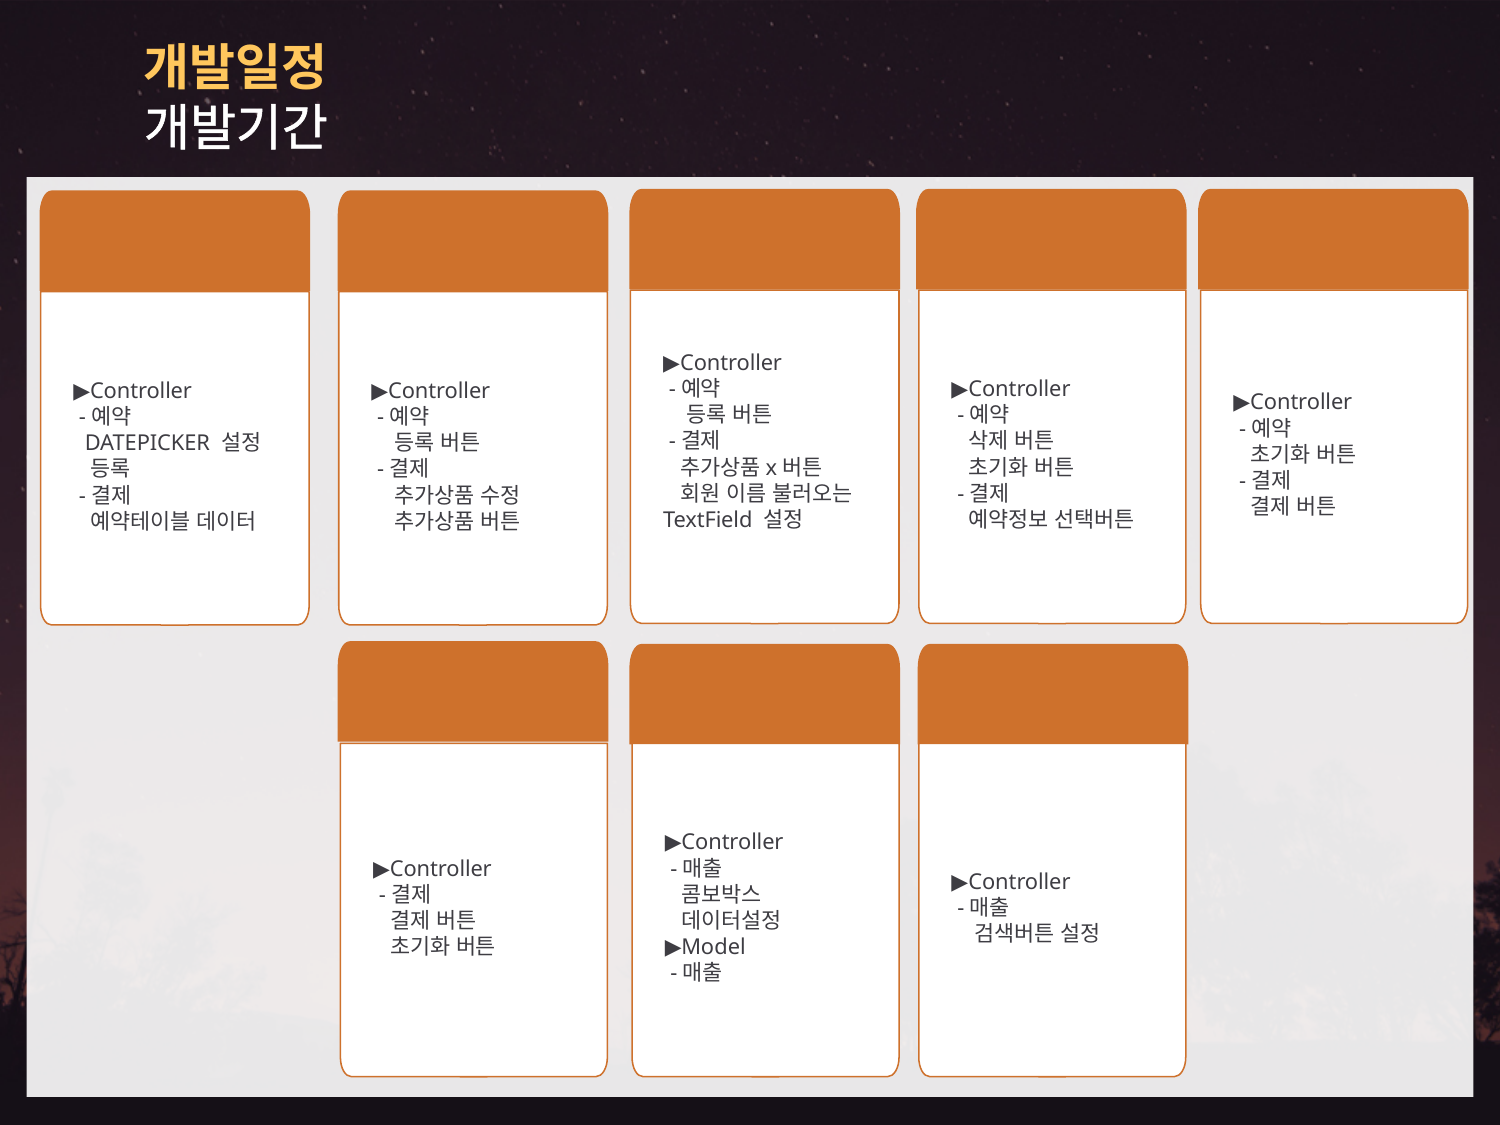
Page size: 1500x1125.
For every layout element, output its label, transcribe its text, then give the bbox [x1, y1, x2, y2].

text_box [40, 189, 1468, 1077]
text_box 개발일정 개발기간 [129, 28, 589, 163]
picture [0, 0, 1500, 1125]
